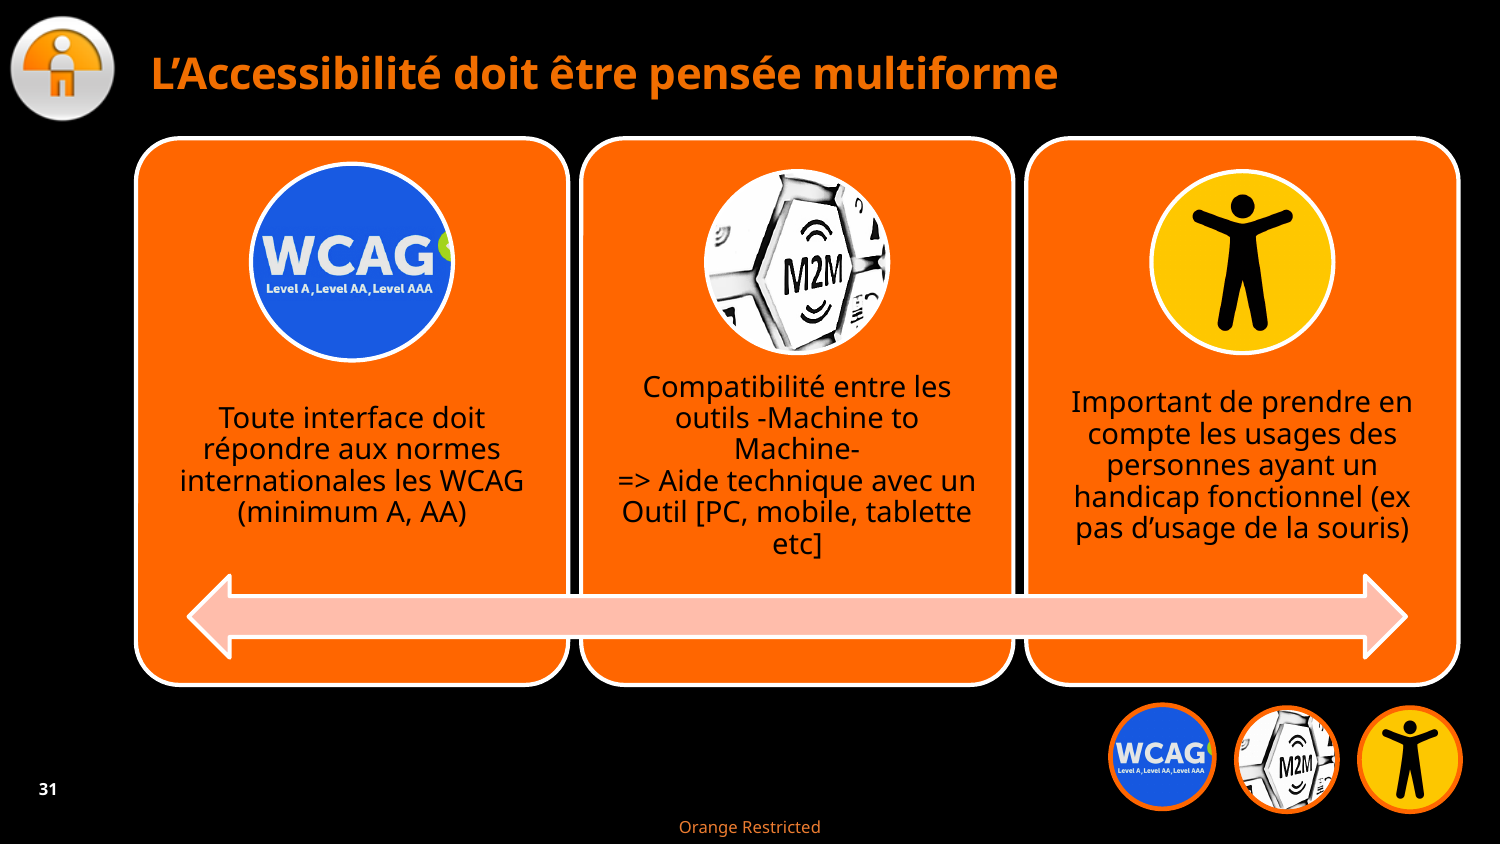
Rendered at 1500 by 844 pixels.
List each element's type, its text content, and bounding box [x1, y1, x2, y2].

picture [0, 4, 126, 127]
text_box [1357, 705, 1463, 814]
text_box [1108, 702, 1217, 811]
title L’Accessibilité doit être pensée multiforme [135, 43, 1459, 137]
text_box [1234, 705, 1340, 814]
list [135, 138, 1459, 686]
